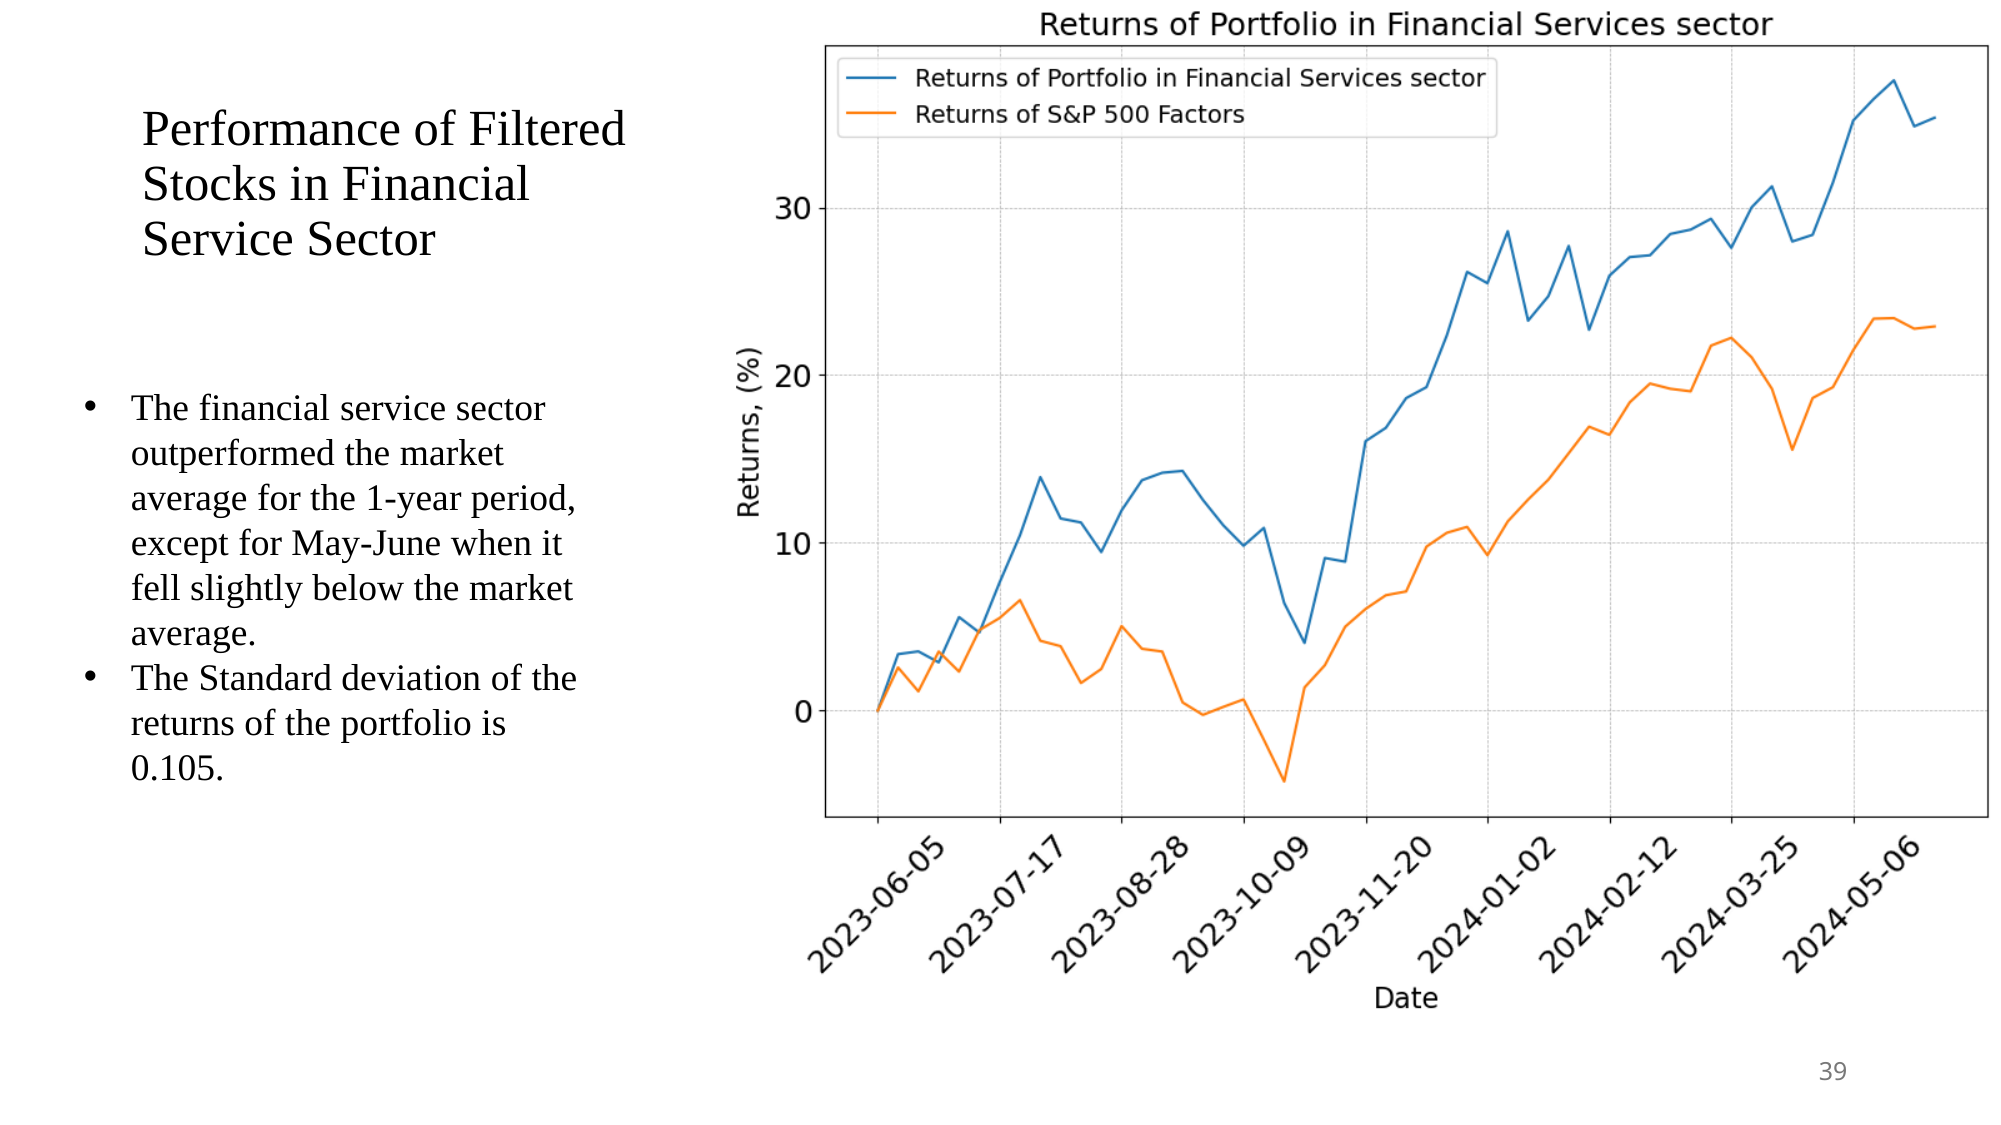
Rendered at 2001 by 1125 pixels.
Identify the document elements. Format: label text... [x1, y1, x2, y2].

title Performance of Filtered Stocks in Financial Service Sector [126, 75, 660, 293]
picture [724, 0, 2000, 1028]
text_box The financial service sector outperformed the market average for the 1-year period, except for May-June when it fell slightly below the market average. The Standard deviation of the returns of the portfolio is 0.105. [69, 376, 625, 796]
slide_number 39 [1412, 1042, 1863, 1103]
